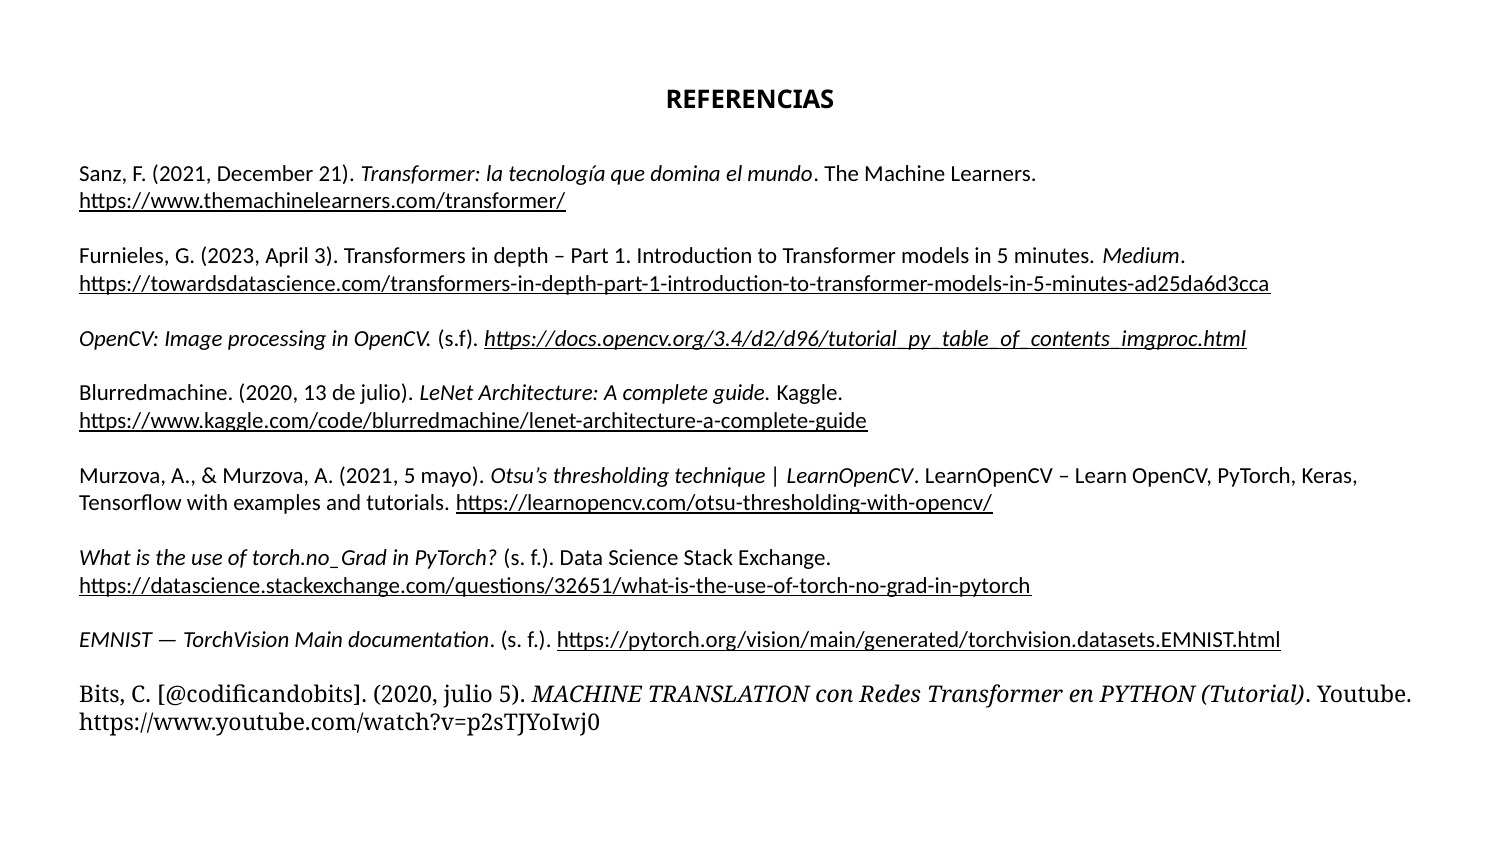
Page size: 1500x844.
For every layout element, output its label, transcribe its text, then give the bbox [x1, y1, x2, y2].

title REFERENCIAS [75, 67, 1425, 98]
text_box Sanz, F. (2021, December 21). Transformer: la tecnología que domina el mundo. The Machine Learners. https://www.themachinelearners.com/transformer/ Furnieles, G. (2023, April 3). Transformers in depth – Part 1. Introduction to Transformer models in 5 minutes. Medium. https://towardsdatascience.com/transformers-in-depth-part-1-introduction-to-transformer-models-in-5-minutes-ad25da6d3cca OpenCV: Image processing in OpenCV. (s.f). https://docs.opencv.org/3.4/d2/d96/tutorial_py_table_of_contents_imgproc.html Blurredmachine. (2020, 13 de julio). LeNet Architecture: A complete guide. Kaggle. https://www.kaggle.com/code/blurredmachine/lenet-architecture-a-complete-guide Murzova, A., & Murzova, A. (2021, 5 mayo). Otsu’s thresholding technique | LearnOpenCV. LearnOpenCV – Learn OpenCV, PyTorch, Keras, Tensorflow with examples and tutorials. https://learnopencv.com/otsu-thresholding-with-opencv/ What is the use of torch.no_Grad in PyTorch? (s. f.). Data Science Stack Exchange. https://datascience.stackexchange.com/questions/32651/what-is-the-use-of-torch-no-grad-in-pytorch EMNIST — TorchVision Main documentation. (s. f.). https://pytorch.org/vision/main/generated/torchvision.datasets.EMNIST.html Bits, C. [@codificandobits]. (2020, julio 5). MACHINE TRANSLATION con Redes Transformer en PYTHON (Tutorial). Youtube. https://www.youtube.com/watch?v=p2sTJYoIwj0 [64, 98, 1436, 825]
